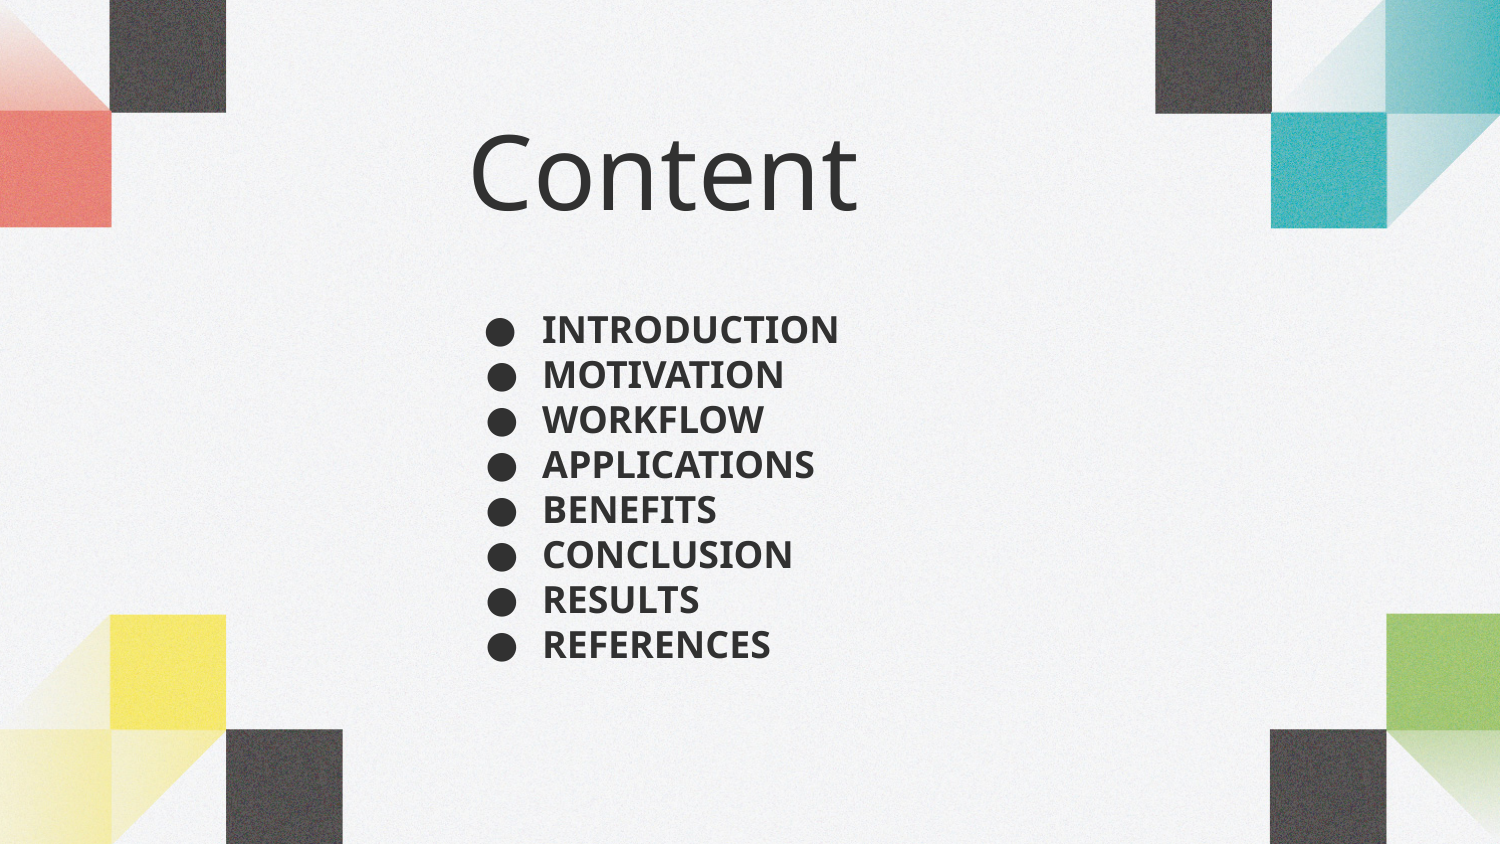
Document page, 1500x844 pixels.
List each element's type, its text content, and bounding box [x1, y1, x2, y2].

list INTRODUCTION MOTIVATION WORKFLOW APPLICATIONS BENEFITS CONCLUSION RESULTS REFERENCES [452, 195, 1048, 777]
picture [0, 0, 1500, 844]
title Content [452, 8, 975, 195]
